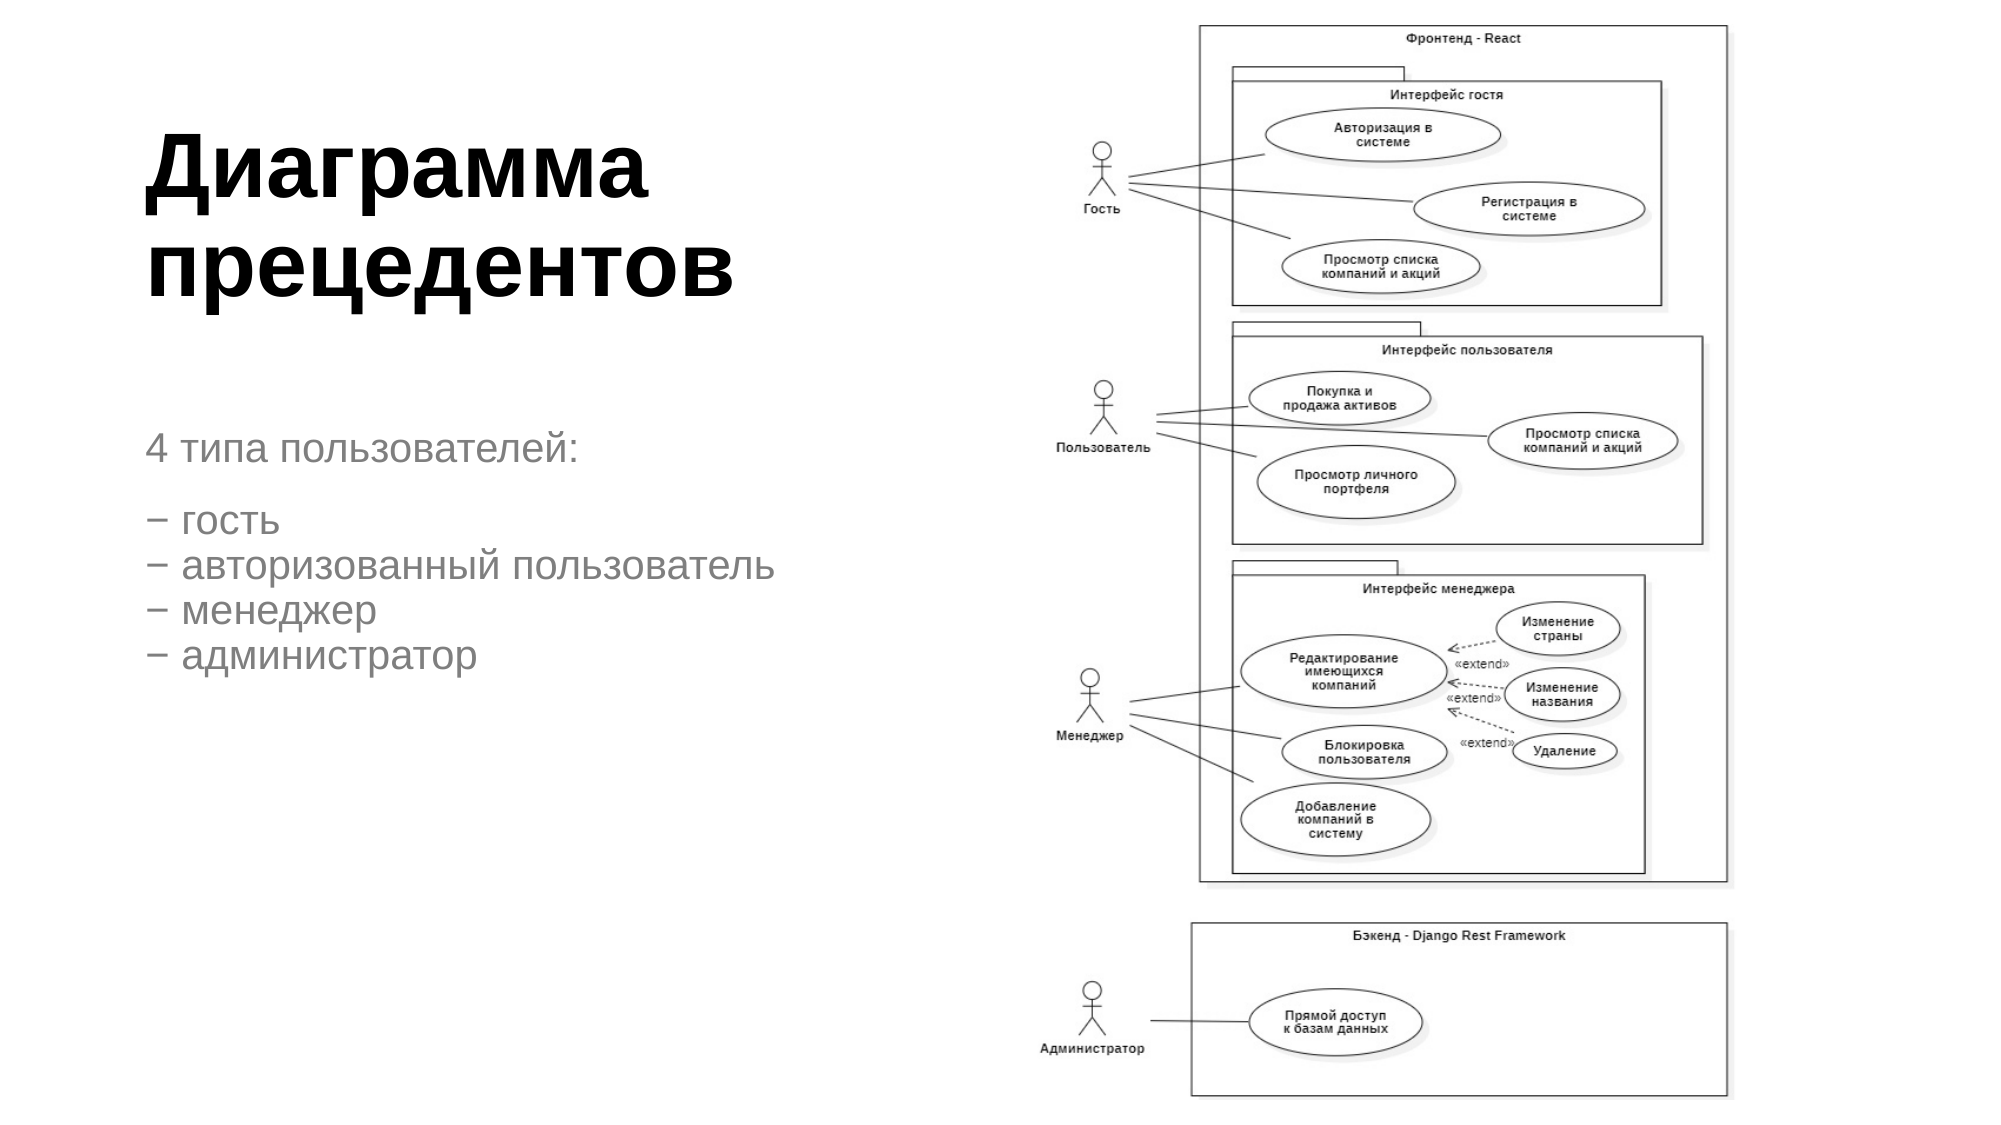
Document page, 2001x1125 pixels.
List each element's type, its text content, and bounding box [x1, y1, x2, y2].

text_box Диаграмма прецедентов [130, 110, 783, 418]
picture [934, 24, 1819, 1101]
text_box 4 типа пользователей: − гость − авторизованный пользователь − менеджер − администратор [130, 418, 797, 837]
